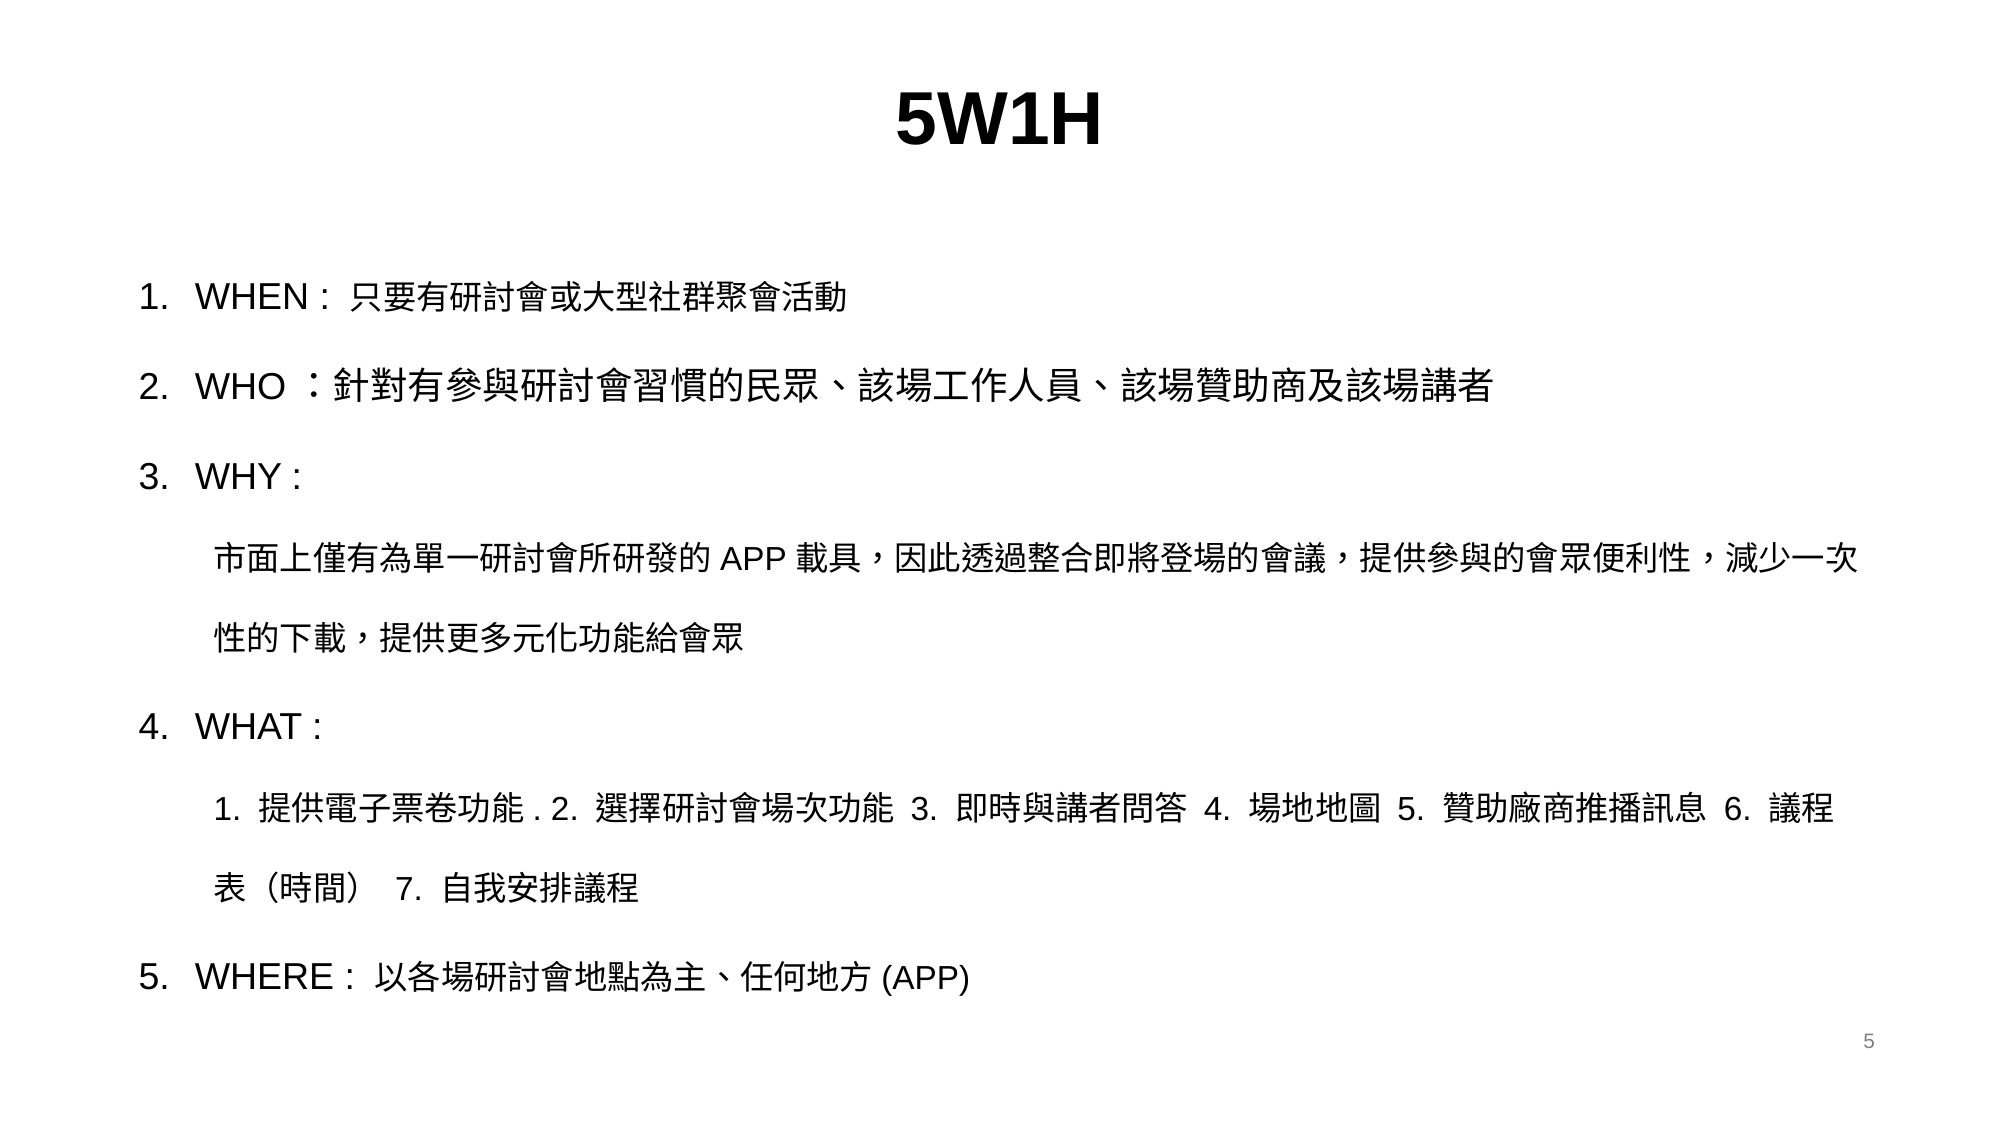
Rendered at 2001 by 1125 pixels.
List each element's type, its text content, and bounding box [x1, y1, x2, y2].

title 5W1H [109, 0, 1890, 169]
text_box WHEN : 只要有研討會或大型社群聚會活動 WHO：針對有參與研討會習慣的民眾、該場工作人員、該場贊助商及該場講者 WHY : 市面上僅有為單一研討會所研發的APP載具，因此透過整合即將登場的會議，提供參與的會眾便利性，減少一次性的下載，提供更多元化功能給會眾 WHAT : 1. 提供電子票卷功能. 2. 選擇研討會場次功能 3. 即時與講者問答 4. 場地地圖 5. 贊助廠商推播訊息 6. 議程表（時間） 7. 自我安排議程 WHERE : 以各場研討會地點為主、任何地方(APP) [123, 219, 1879, 1004]
slide_number 5 [1412, 1022, 1890, 1057]
